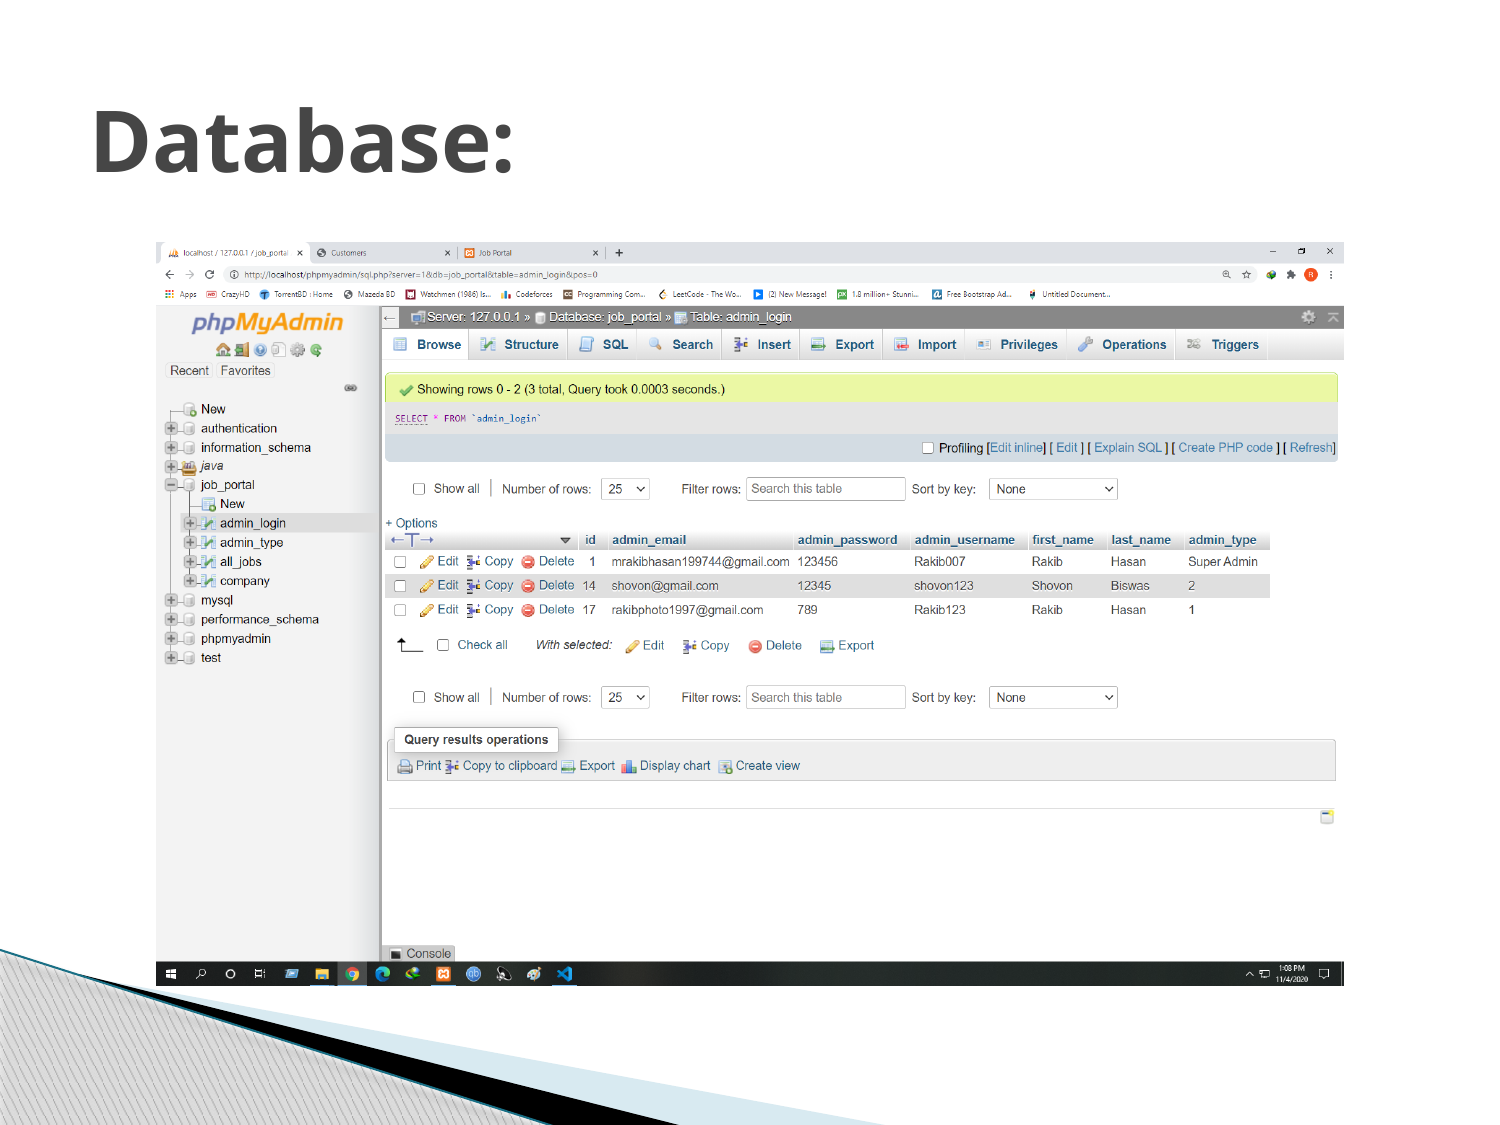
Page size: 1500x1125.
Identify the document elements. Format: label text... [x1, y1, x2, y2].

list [155, 242, 1345, 986]
title Database: [75, 45, 1425, 233]
